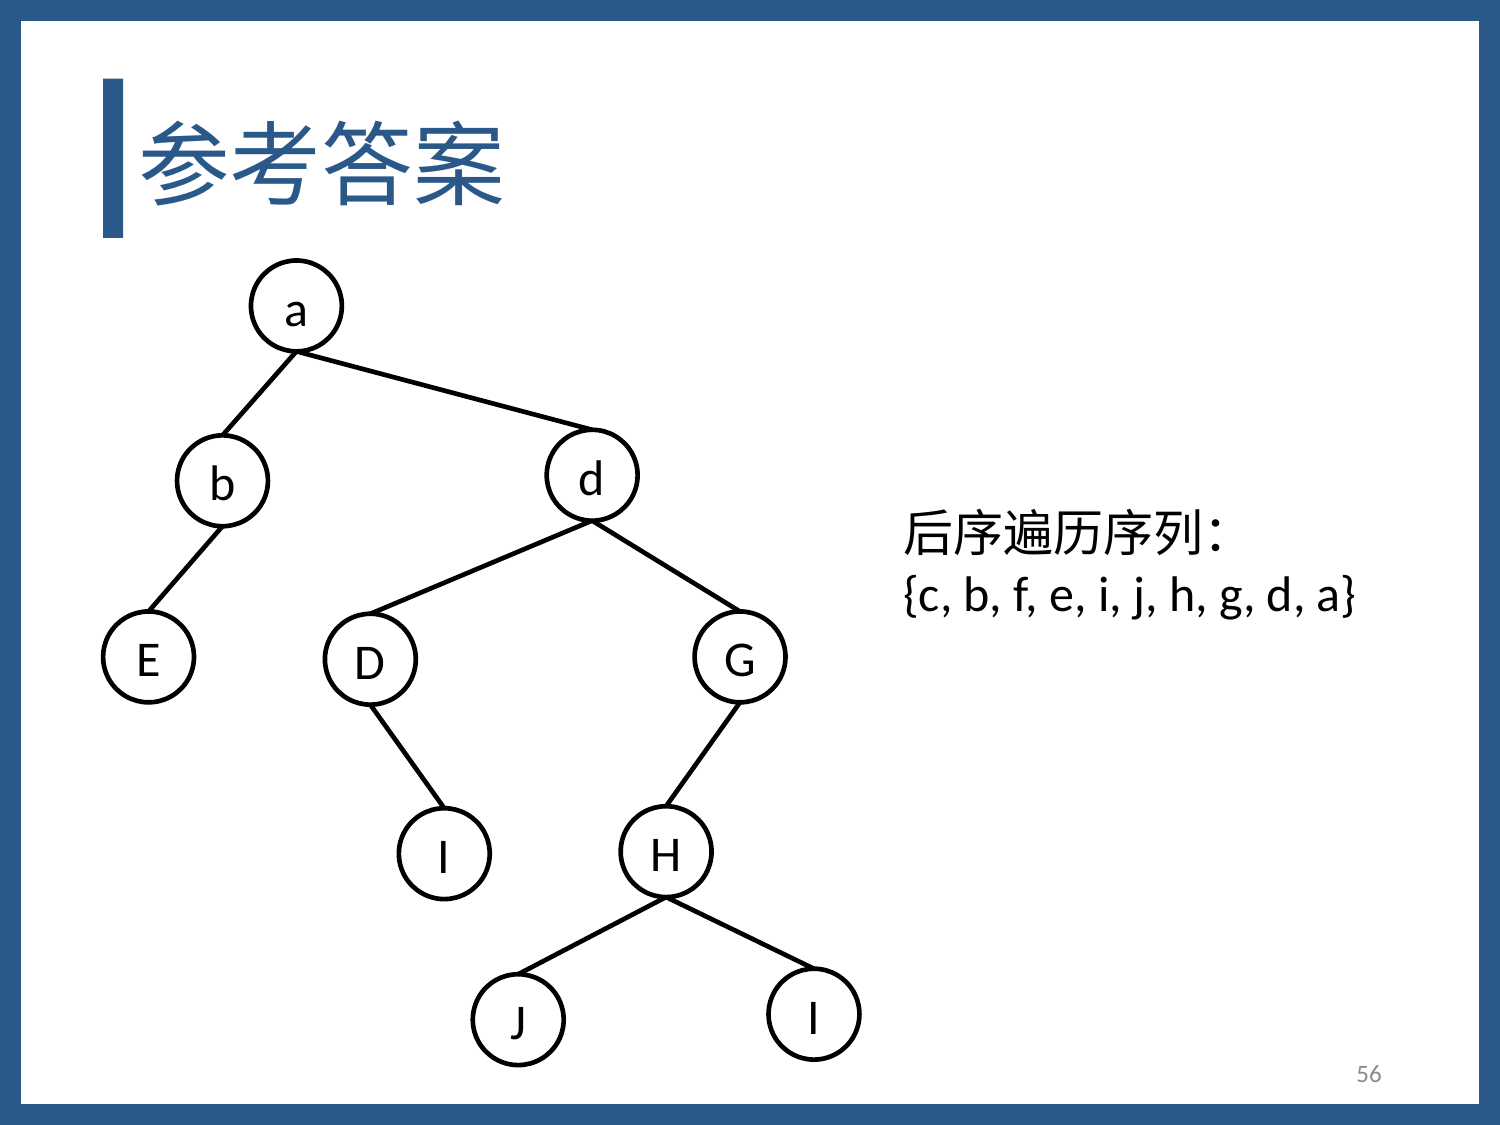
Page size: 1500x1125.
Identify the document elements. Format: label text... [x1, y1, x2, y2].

title 参考答案 [123, 59, 1397, 278]
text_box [103, 260, 860, 1066]
text_box 后序遍历序列： {c, b, f, e, i, j, h, g, d, a} [888, 494, 1399, 629]
slide_number 56 [1059, 1042, 1397, 1103]
